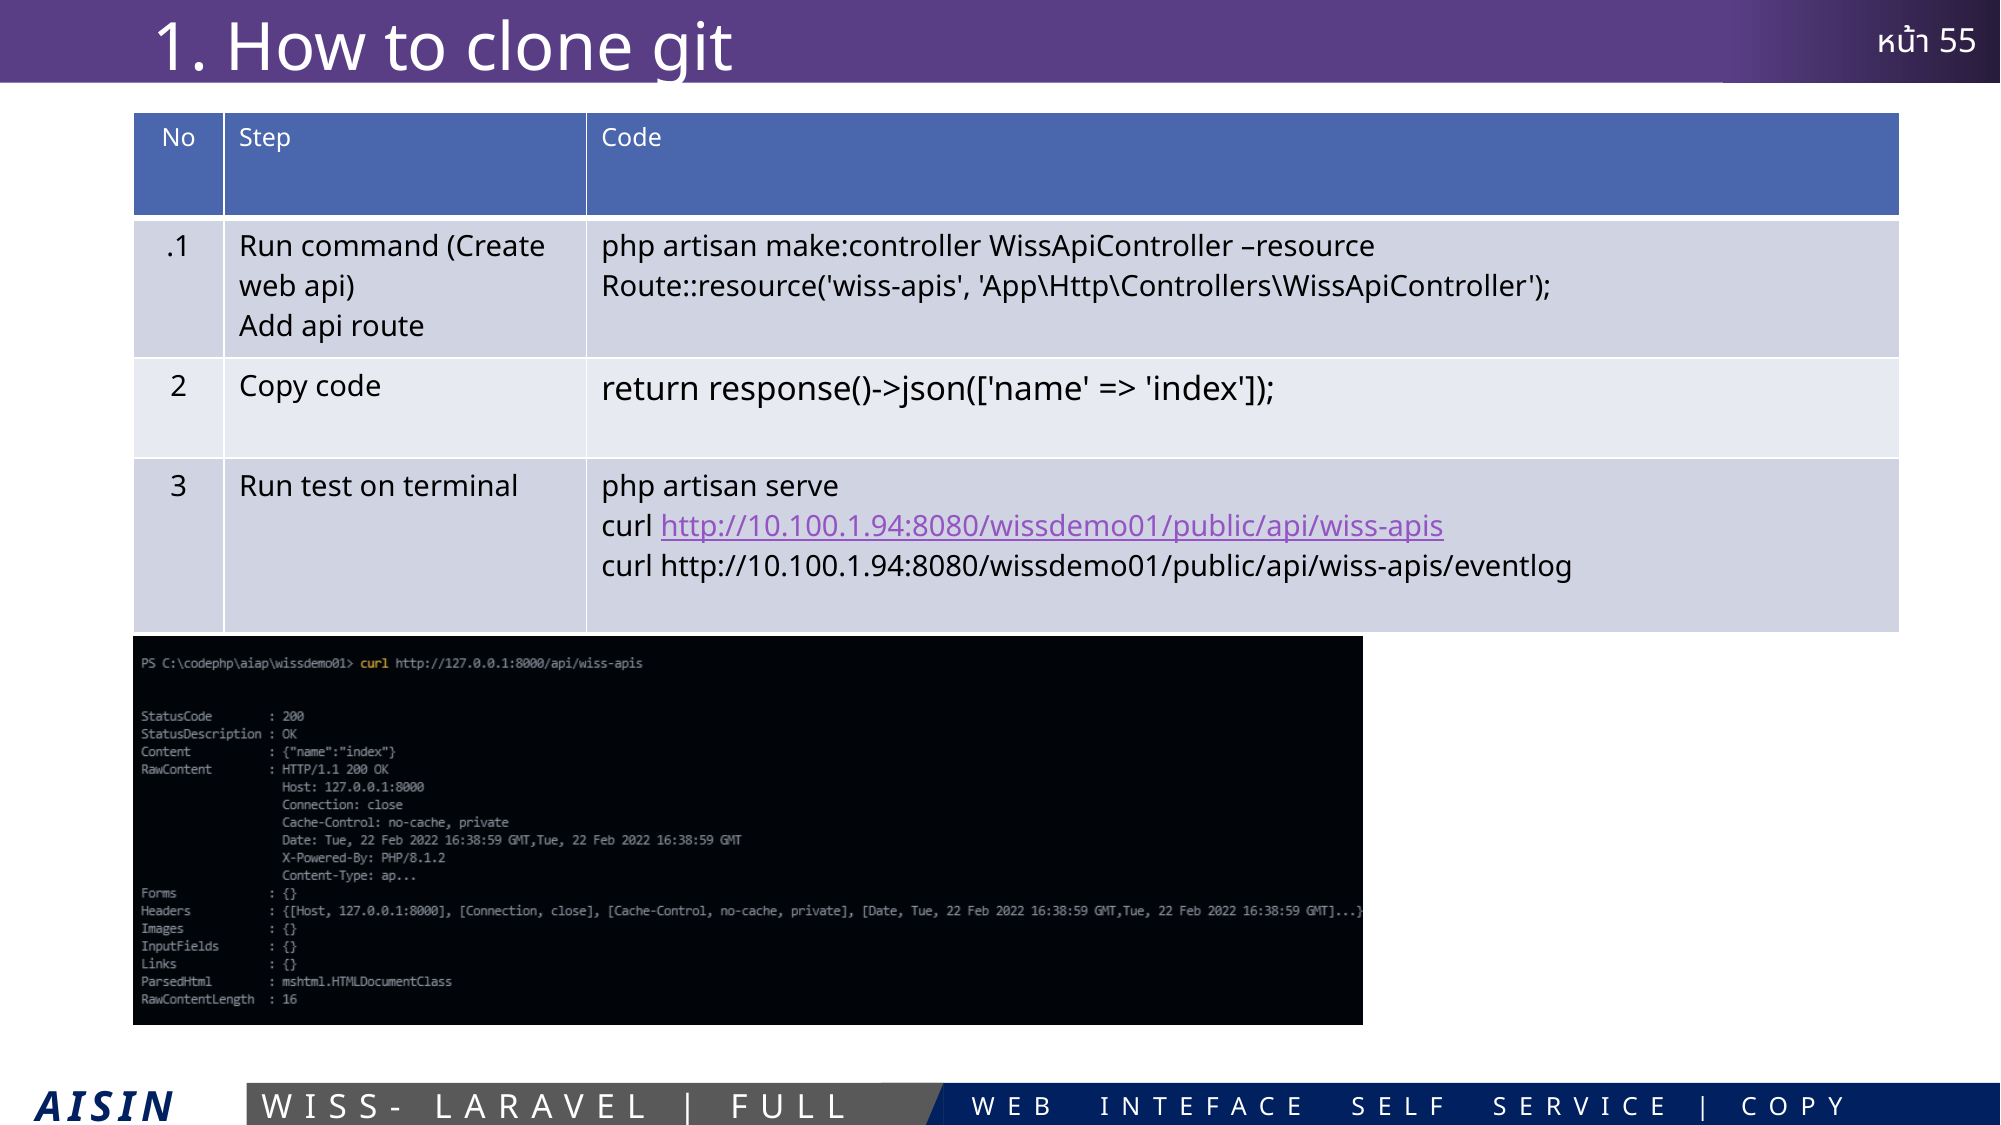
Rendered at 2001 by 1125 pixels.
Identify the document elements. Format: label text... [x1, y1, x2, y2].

table_cell Copy code [225, 359, 586, 457]
table_header Step [225, 113, 586, 215]
table_cell Run command (Create web api) Add api route [225, 221, 586, 357]
table_cell php artisan serve curl http://10.100.1.94:8080/wissdemo01/public/api/wiss-apis curl http://10.100.1.94:8080/wissdemo01/public/api/wiss-apis/eventlog [587, 459, 1899, 632]
title 1. How to clone git [137, 0, 1863, 99]
table_cell 3 [134, 459, 223, 632]
table_cell return response()->json(['name' => 'index']); [587, 359, 1899, 457]
table_cell 2 [134, 359, 223, 457]
table_cell .1 [134, 221, 223, 357]
table_header Code [587, 113, 1899, 215]
picture [133, 636, 1363, 1025]
table_cell Run test on terminal [225, 459, 586, 632]
table_header No [134, 113, 223, 215]
table_cell php artisan make:controller WissApiController –resource Route::resource('wiss-apis', 'App\Http\Controllers\WissApiController'); [587, 221, 1899, 357]
